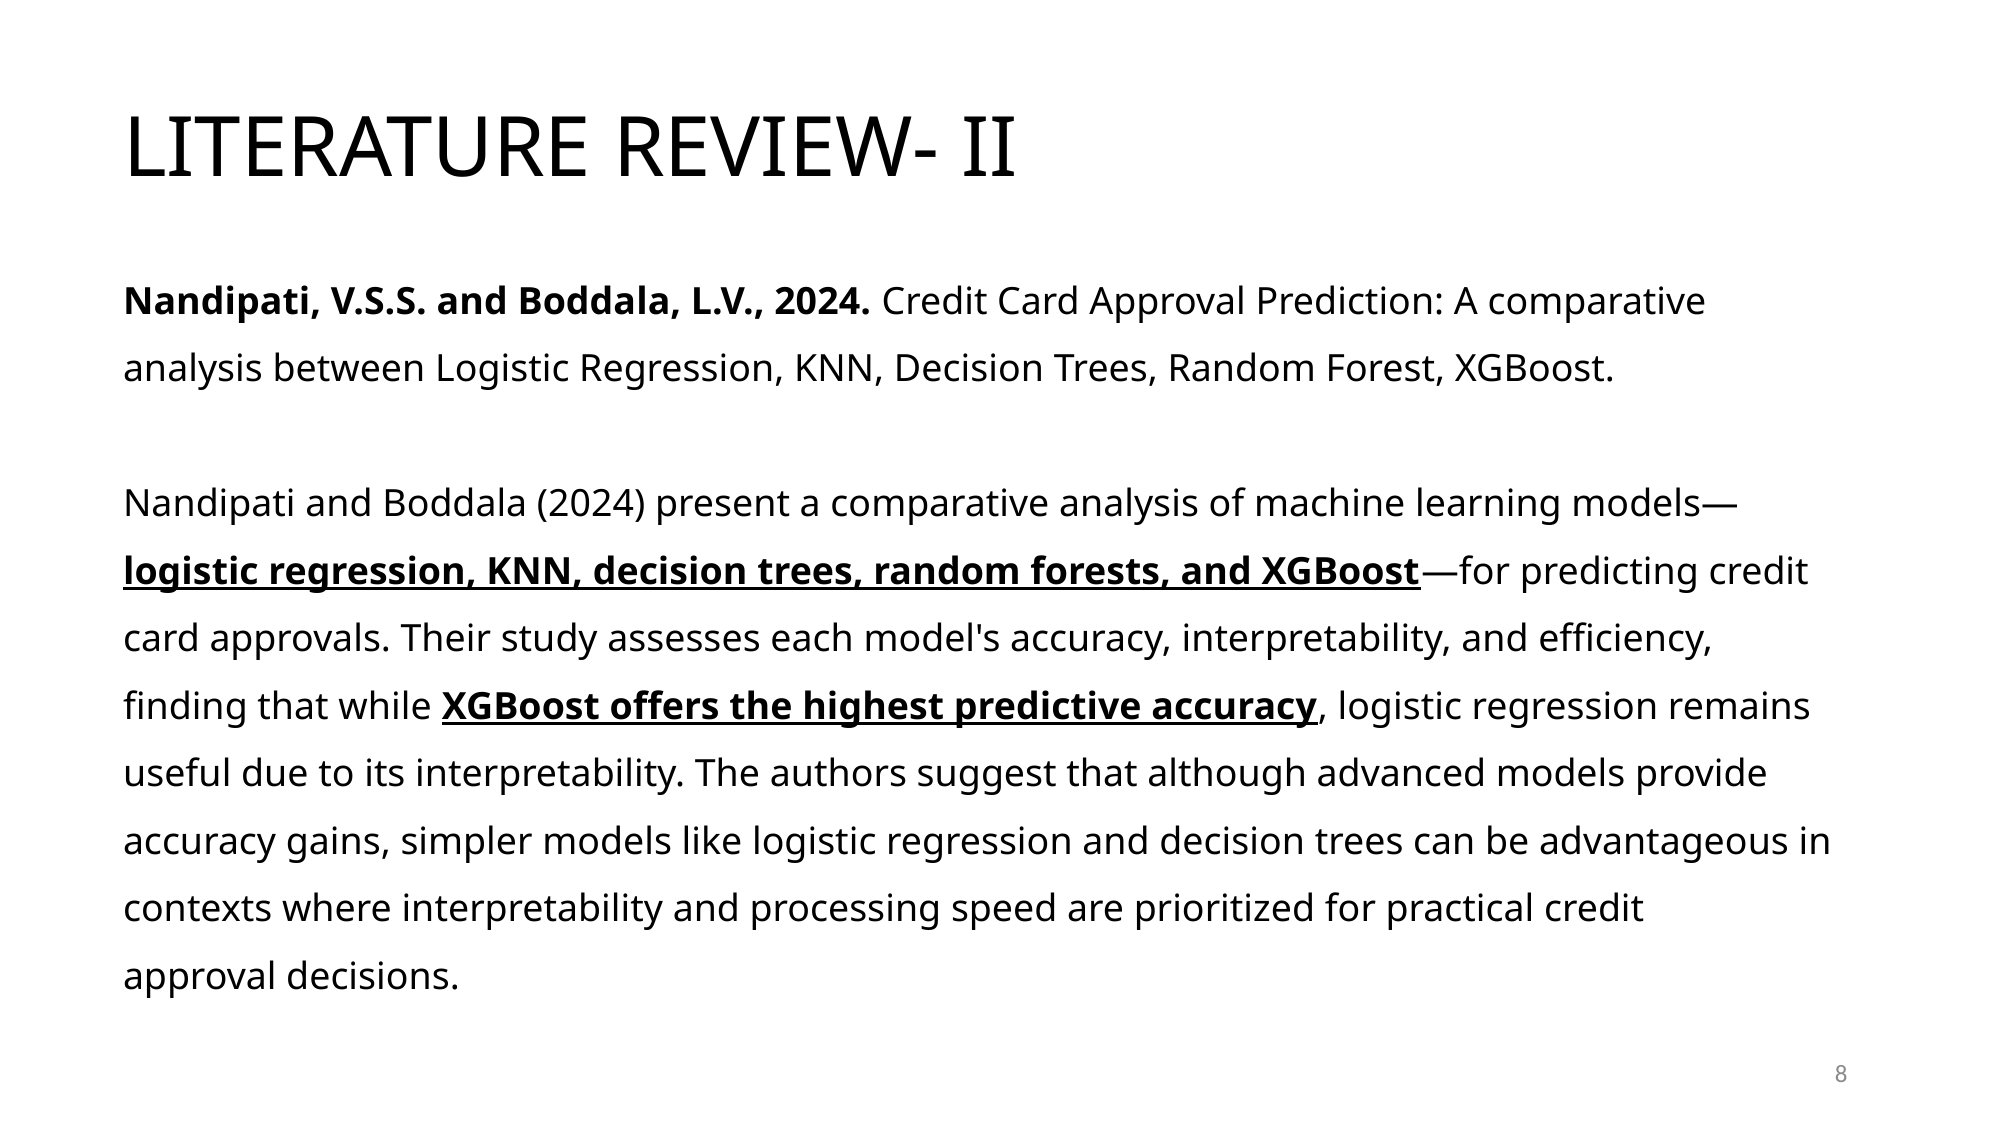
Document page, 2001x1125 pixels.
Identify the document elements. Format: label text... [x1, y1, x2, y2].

text_box LITERATURE REVIEW- II [108, 85, 1567, 246]
text_box Nandipati, V.S.S. and Boddala, L.V., 2024. Credit Card Approval Prediction: A comparative analysis between Logistic Regression, KNN, Decision Trees, Random Forest, XGBoost. Nandipati and Boddala (2024) present a comparative analysis of machine learning models—logistic regression, KNN, decision trees, random forests, and XGBoost—for predicting credit card approvals. Their study assesses each model's accuracy, interpretability, and efficiency, finding that while XGBoost offers the highest predictive accuracy, logistic regression remains useful due to its interpretability. The authors suggest that although advanced models provide accuracy gains, simpler models like logistic regression and decision trees can be advantageous in contexts where interpretability and processing speed are prioritized for practical credit approval decisions. [108, 246, 1849, 1005]
slide_number 8 [1412, 1042, 1863, 1103]
